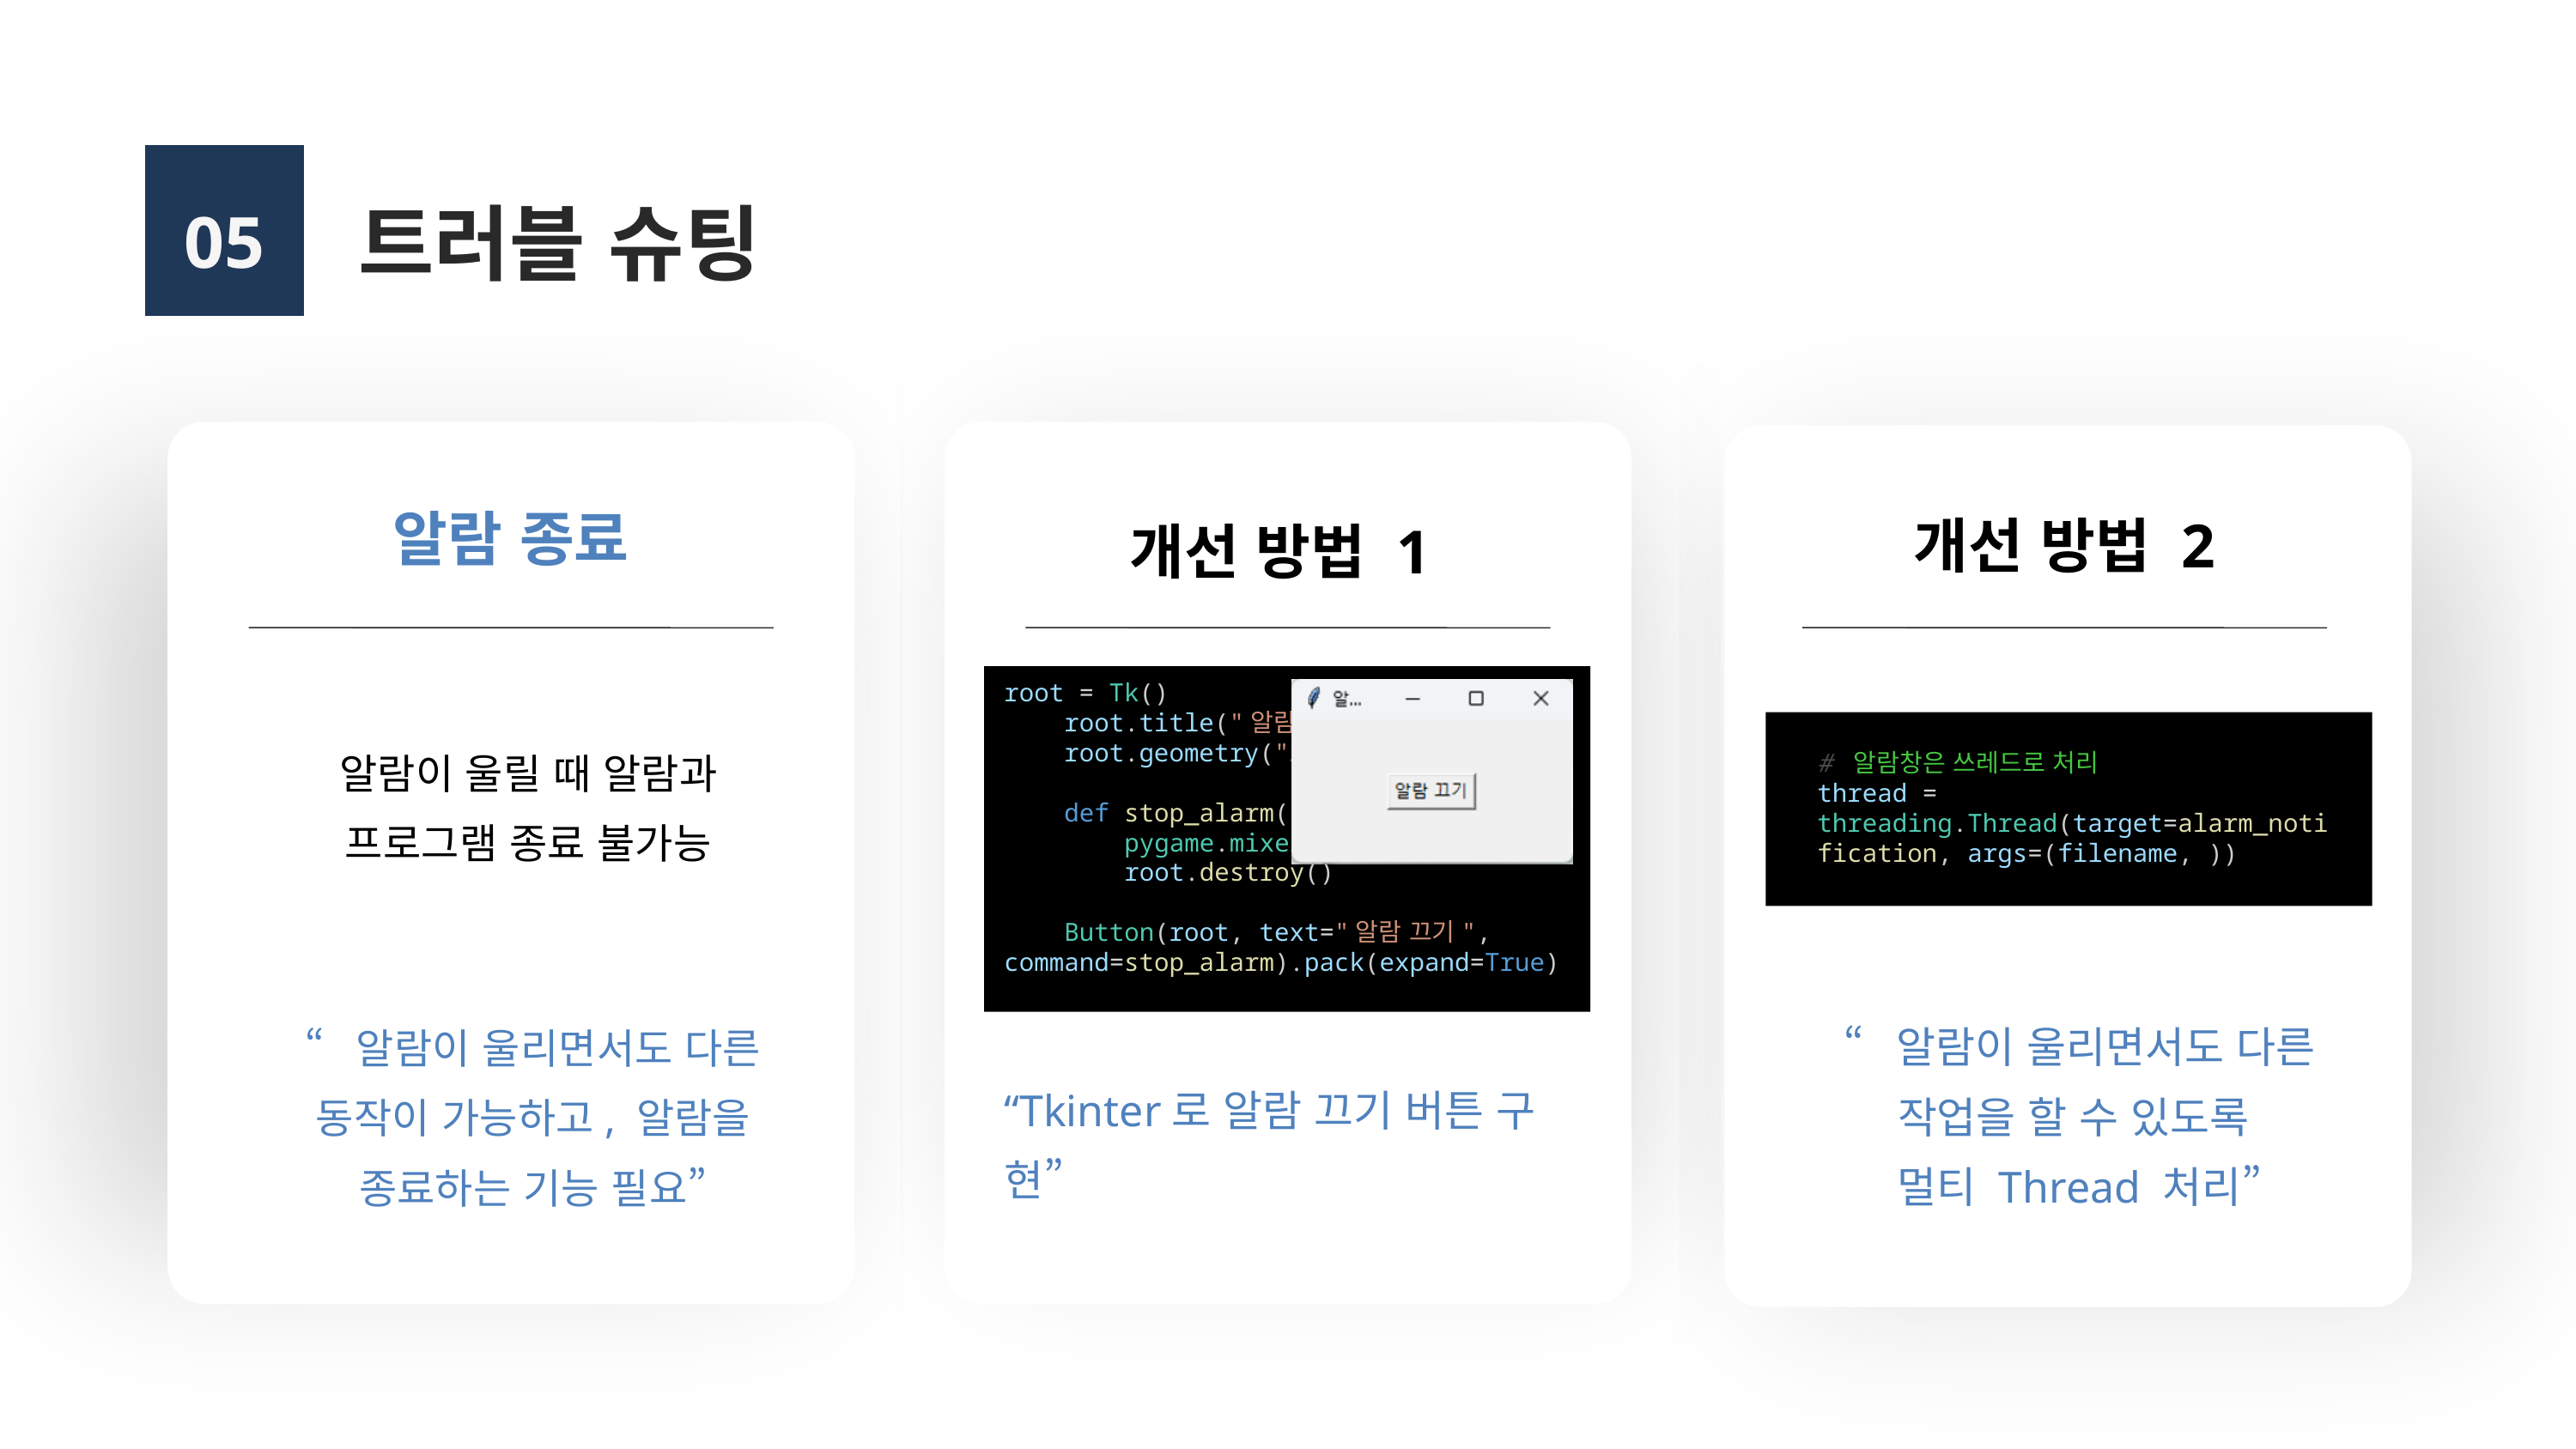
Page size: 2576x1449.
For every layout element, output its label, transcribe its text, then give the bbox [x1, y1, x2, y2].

text_box [900, 314, 1722, 1379]
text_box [144, 144, 305, 316]
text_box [1724, 425, 2412, 1307]
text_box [167, 421, 855, 1304]
picture [1291, 679, 1574, 865]
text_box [944, 421, 1632, 1304]
text_box 트러블 슈팅 [358, 151, 1253, 291]
text_box [0, 314, 903, 1411]
text_box [1679, 314, 2576, 1449]
